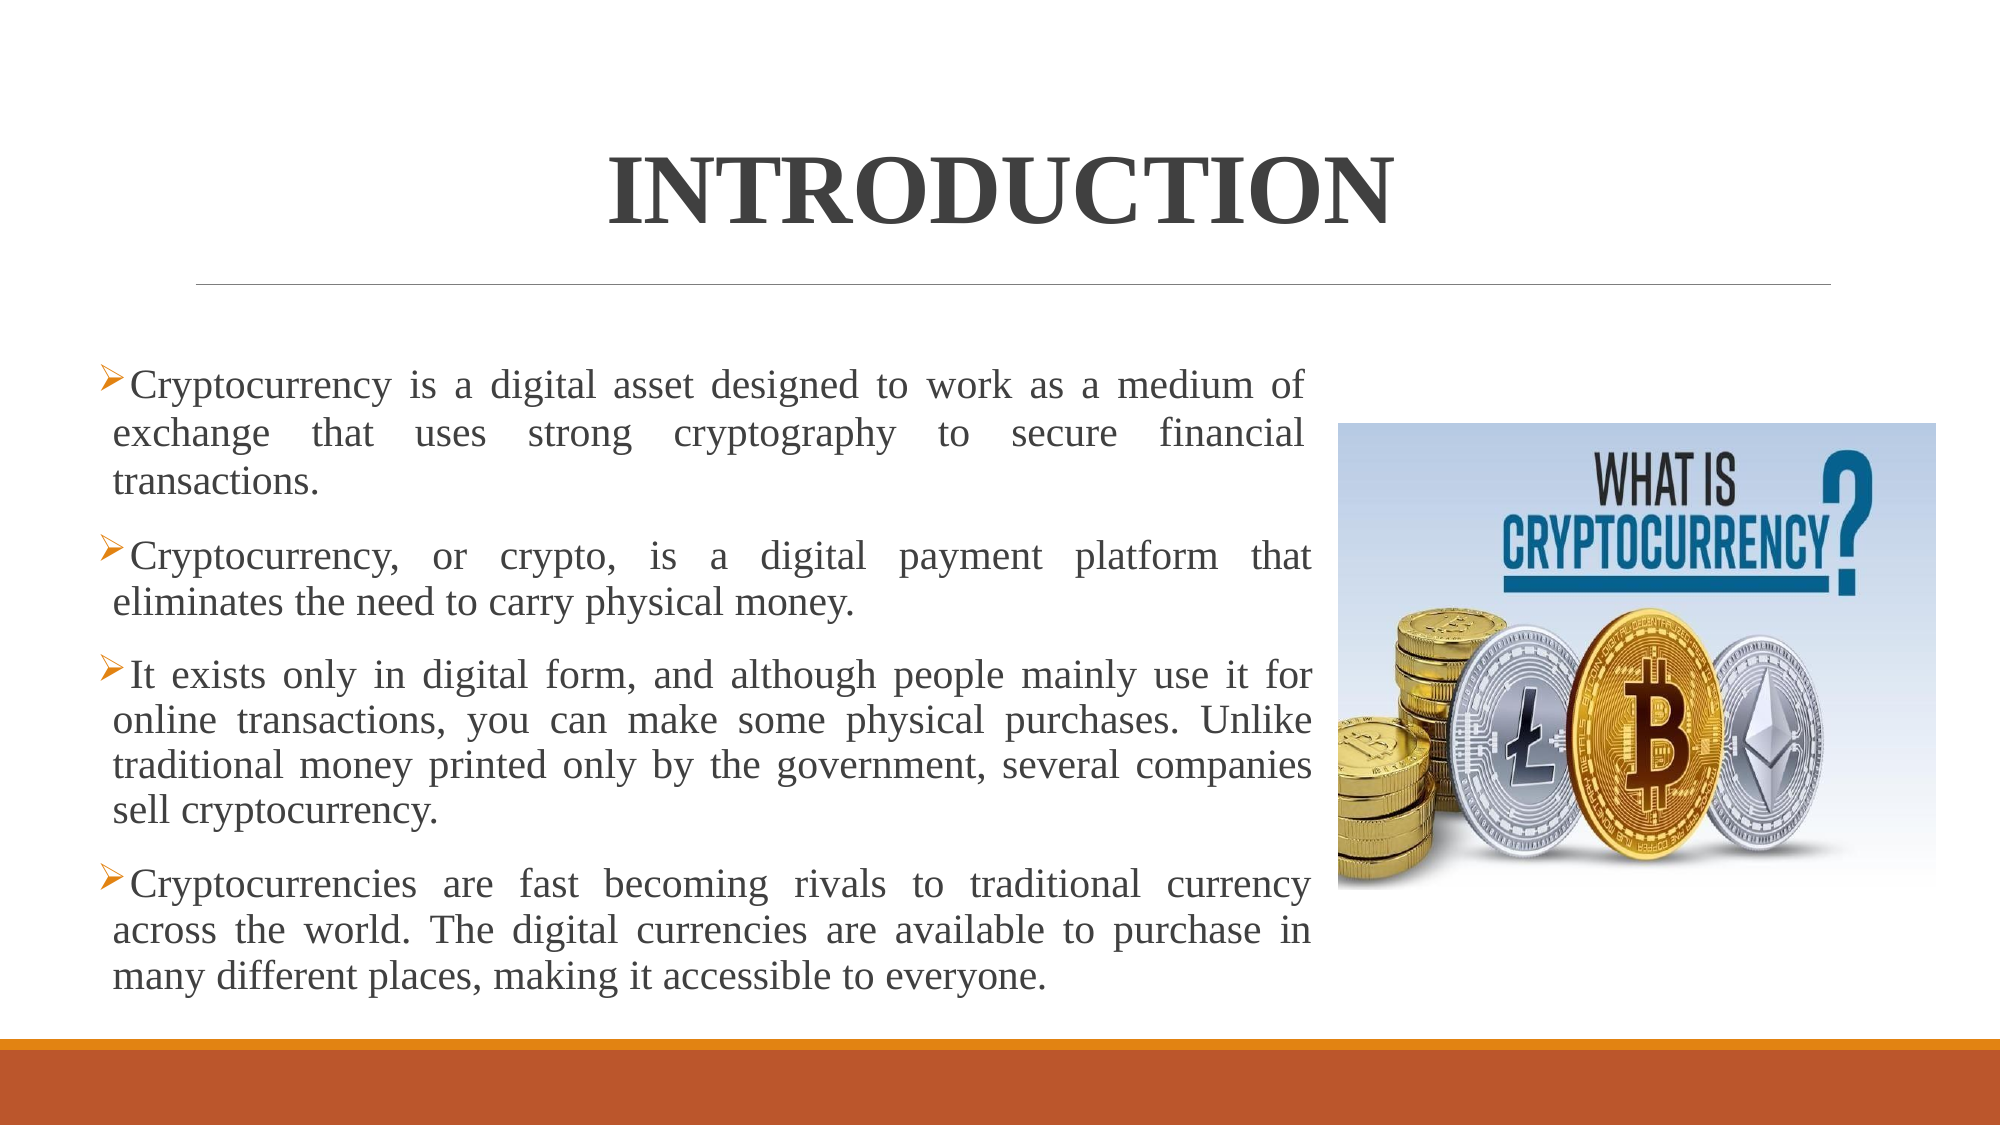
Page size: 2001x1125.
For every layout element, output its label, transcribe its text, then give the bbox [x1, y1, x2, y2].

title INTRODUCTION [192, 113, 1514, 312]
text_box Cryptocurrency is a digital asset designed to work as a medium of exchange that uses strong cryptography to secure financial transactions. Cryptocurrency, or crypto, is a digital payment platform that eliminates the need to carry physical money. It exists only in digital form, and although people mainly use it for online transactions, you can make some physical purchases. Unlike traditional money printed only by the government, several companies sell cryptocurrency. Cryptocurrencies are fast becoming rivals to traditional currency across the world. The digital currencies are available to purchase in many different places, making it accessible to everyone. [95, 353, 1313, 999]
picture [1337, 423, 1937, 890]
